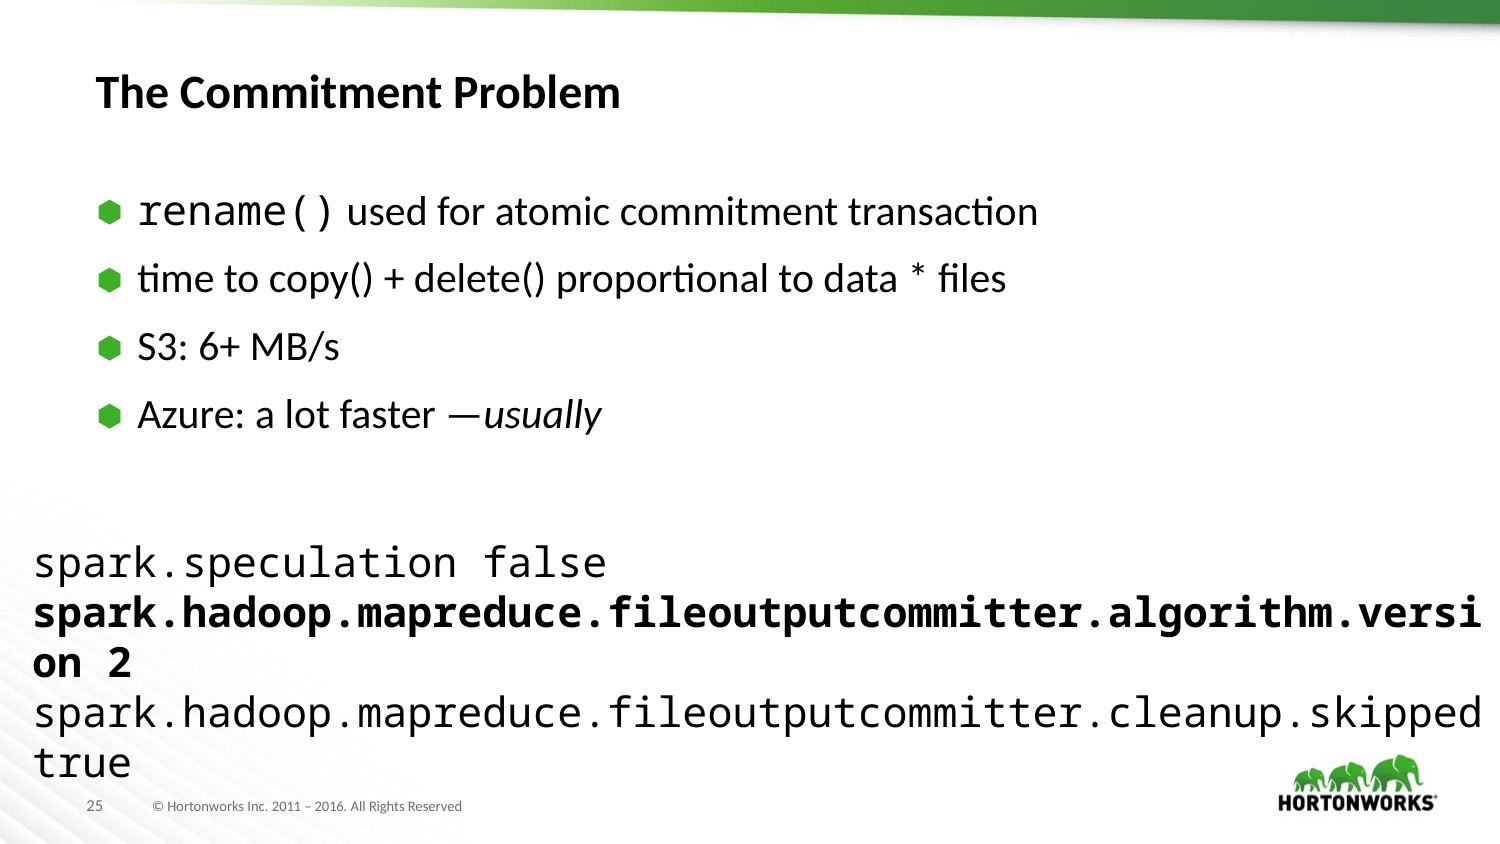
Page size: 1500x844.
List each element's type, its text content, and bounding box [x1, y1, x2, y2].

list rename() used for atomic commitment transaction time to copy() + delete() proportional to data * files S3: 6+ MB/s Azure: a lot faster —usually [86, 179, 1437, 496]
text_box spark.speculation false spark.hadoop.mapreduce.fileoutputcommitter.algorithm.version 2 spark.hadoop.mapreduce.fileoutputcommitter.cleanup.skipped true [17, 528, 1500, 669]
title The Commitment Problem [86, 69, 1437, 119]
picture [0, 0, 1500, 844]
